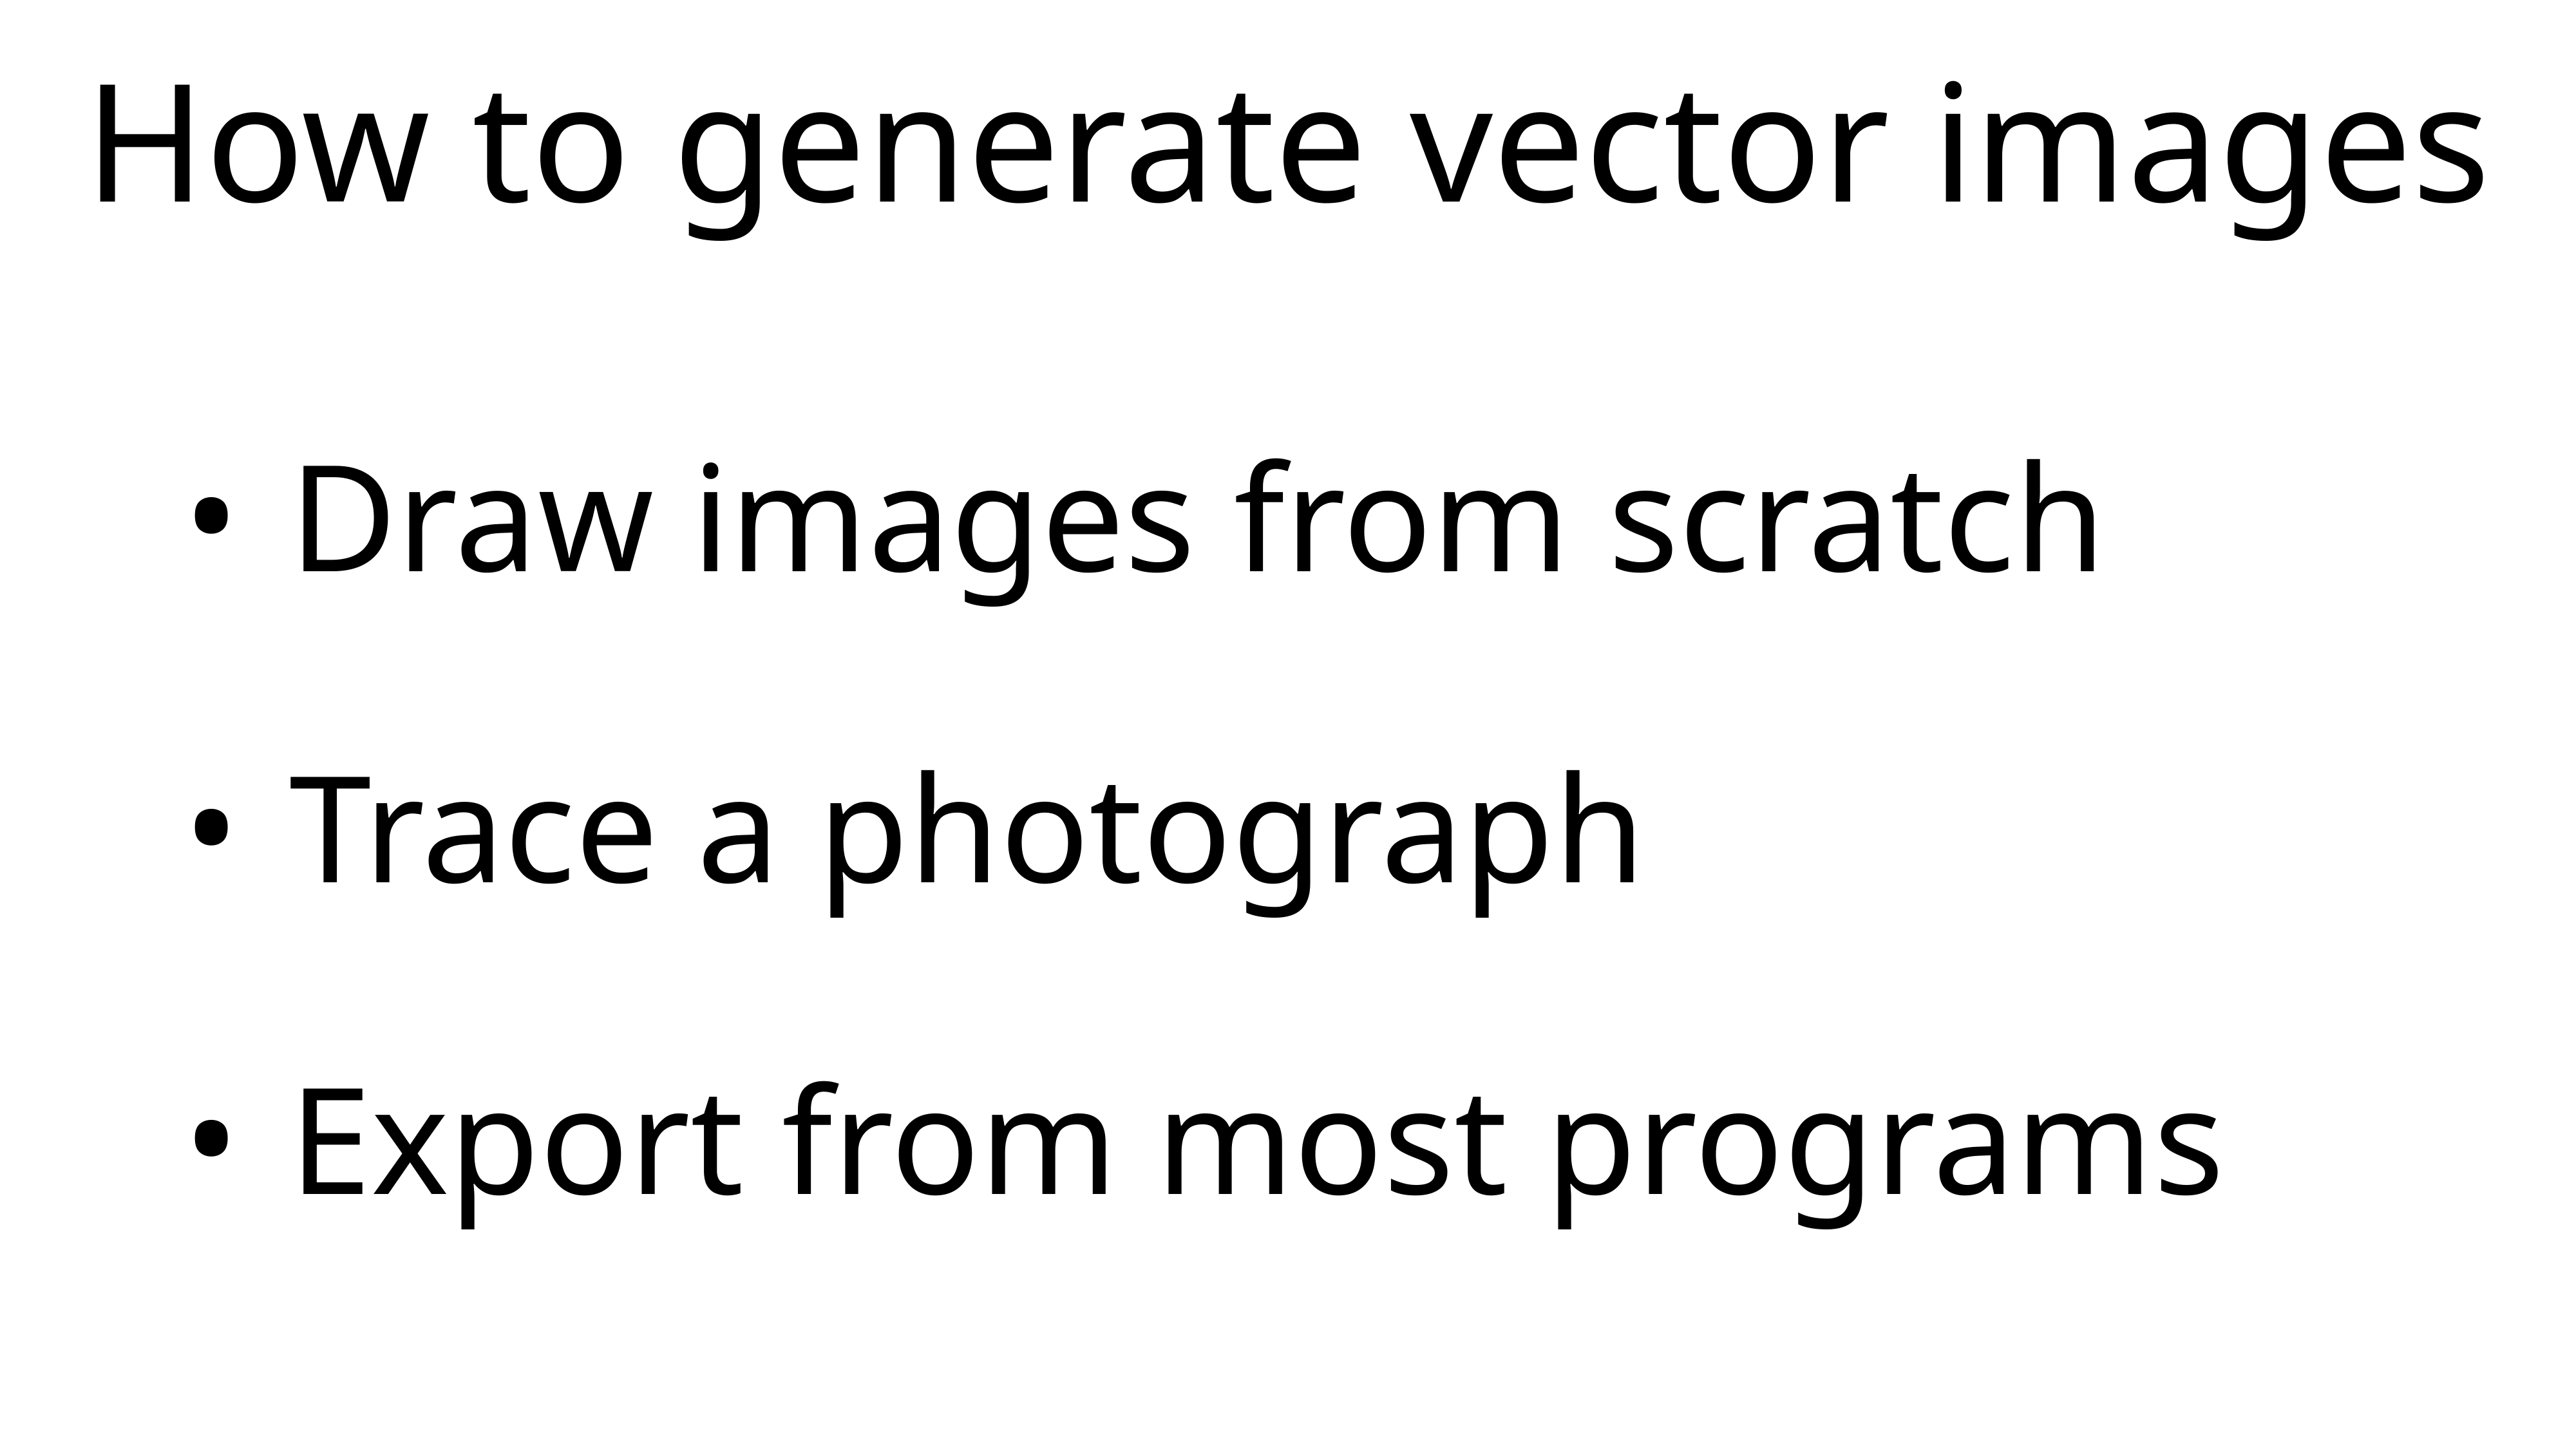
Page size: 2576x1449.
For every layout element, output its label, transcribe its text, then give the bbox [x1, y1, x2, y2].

list Draw images from scratch Trace a photograph Export from most programs [178, 332, 2398, 1315]
title How to generate vector images [0, 0, 2576, 280]
